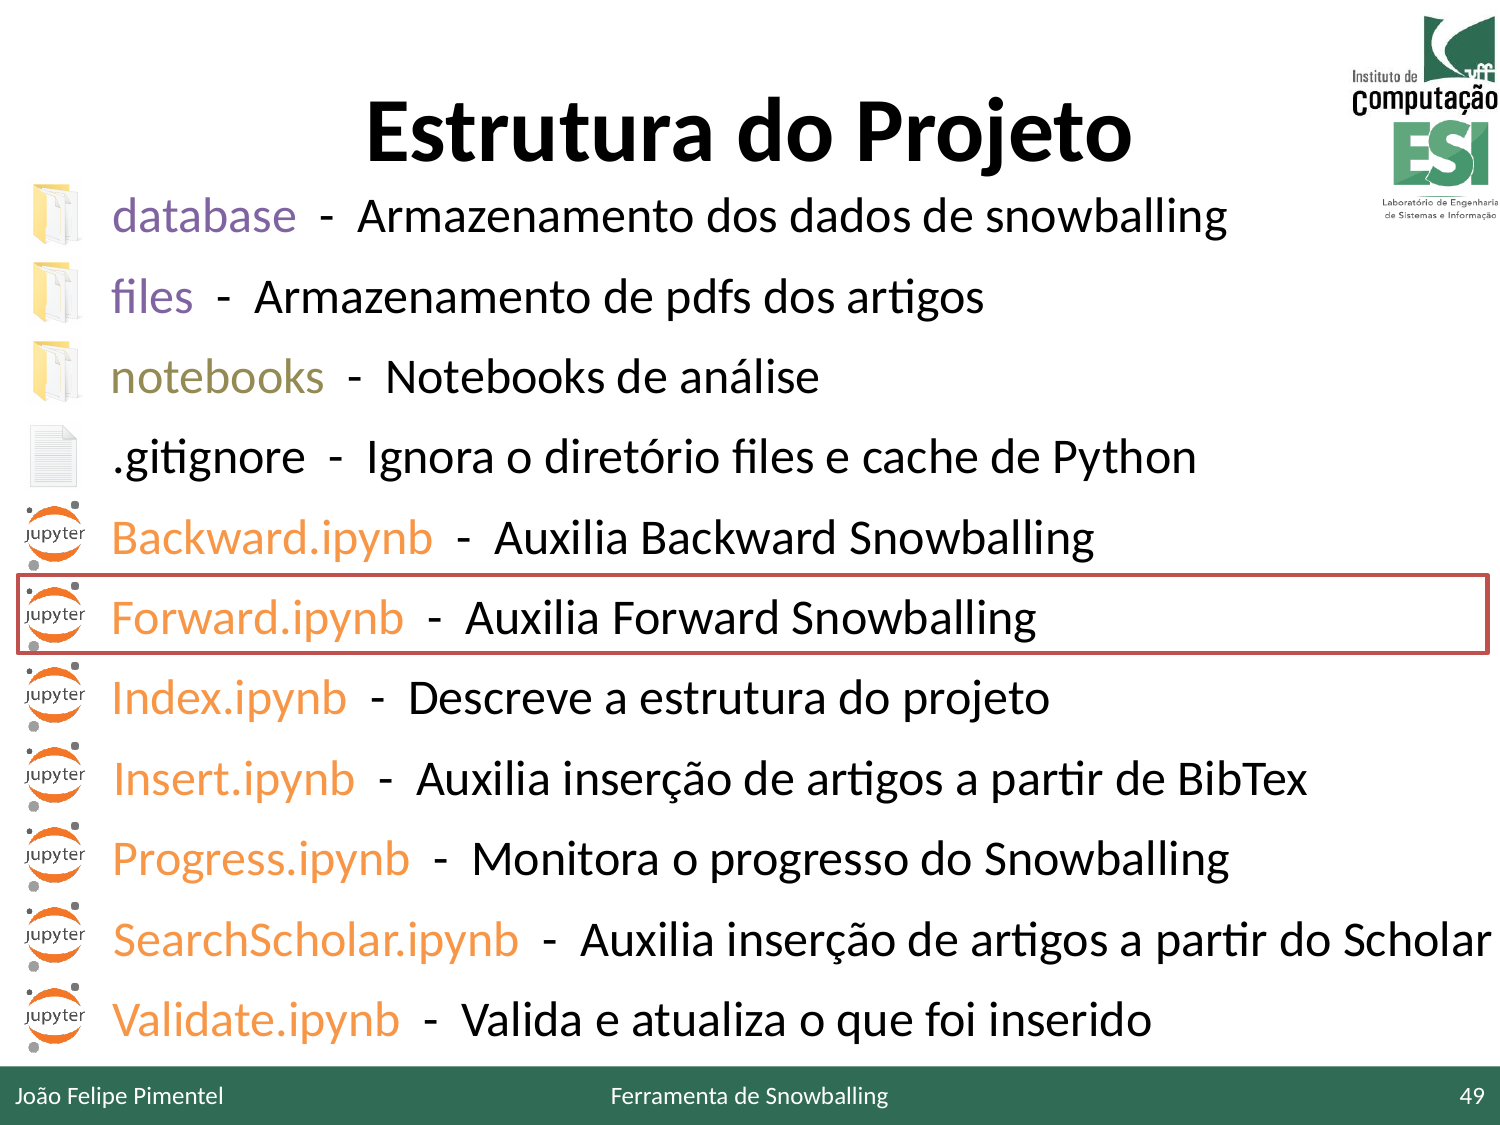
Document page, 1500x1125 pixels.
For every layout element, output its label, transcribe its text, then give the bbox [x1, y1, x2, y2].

text_box Insert.ipynb - Auxilia inserção de artigos a partir de BibTex [98, 738, 1324, 813]
text_box .gitignore - Ignora o diretório files e cache de Python [98, 416, 1213, 492]
picture [1383, 120, 1498, 220]
slide_number João Felipe Pimentel [0, 1065, 350, 1125]
text_box Backward.ipynb - Auxilia Backward Snowballing [96, 496, 1111, 572]
text_box database - Armazenamento dos dados de snowballing [97, 175, 1243, 251]
picture [16, 738, 93, 814]
picture [16, 978, 93, 1055]
picture [25, 421, 84, 491]
text_box files - Armazenamento de pdfs dos artigos [97, 255, 1001, 331]
picture [25, 179, 83, 248]
picture [16, 818, 93, 894]
text_box notebooks - Notebooks de análise [96, 336, 837, 411]
footer Ferramenta de Snowballing [512, 1065, 988, 1125]
picture [16, 497, 93, 574]
picture [25, 257, 83, 327]
picture [25, 335, 83, 405]
text_box Index.ipynb - Descreve a estrutura do projeto [97, 657, 1066, 733]
text_box Progress.ipynb - Monitora o progresso do Snowballing [97, 818, 1246, 894]
picture [16, 657, 93, 734]
text_box [96, 573, 1490, 655]
slide_number 49 [1149, 1065, 1500, 1125]
title Estrutura do Projeto [150, 30, 1350, 219]
text_box Validate.ipynb - Valida e atualiza o que foi inserido [97, 979, 1168, 1054]
picture [16, 898, 93, 975]
text_box SearchScholar.ipynb - Auxilia inserção de artigos a partir do Scholar [98, 898, 1500, 974]
picture [16, 577, 93, 654]
